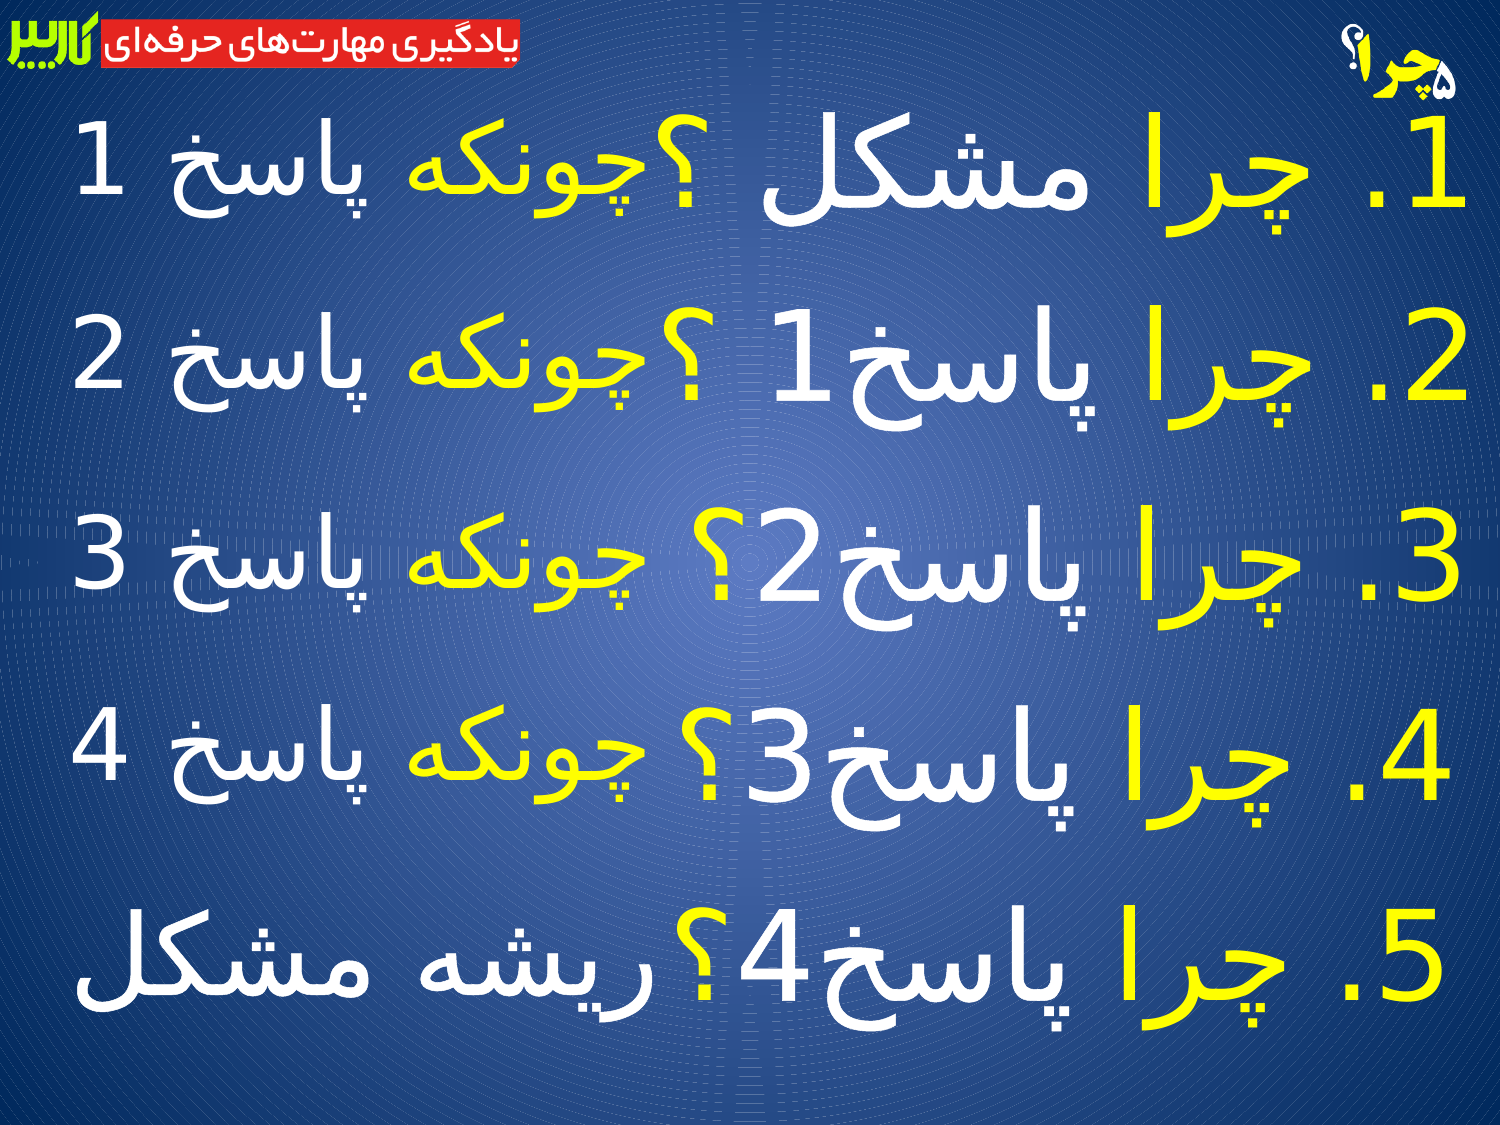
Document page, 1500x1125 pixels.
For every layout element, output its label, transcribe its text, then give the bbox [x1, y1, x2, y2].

picture [1287, 0, 1500, 113]
text_box 5. چرا پاسخ4؟ [654, 868, 1468, 1033]
text_box ریشه مشکل [54, 874, 674, 1025]
text_box چونکه پاسخ 1 [54, 87, 668, 223]
text_box چونکه پاسخ 4 [54, 673, 668, 809]
text_box 4. چرا پاسخ3؟ [658, 668, 1472, 833]
text_box 3. چرا پاسخ2؟ [670, 468, 1484, 633]
text_box چونکه پاسخ 2 [54, 280, 668, 416]
text_box چونکه پاسخ 3 [54, 480, 668, 616]
text_box 1. چرا مشکل ؟ [634, 74, 1492, 240]
picture [4, 7, 563, 75]
text_box 2. چرا پاسخ1 ؟ [640, 268, 1494, 433]
